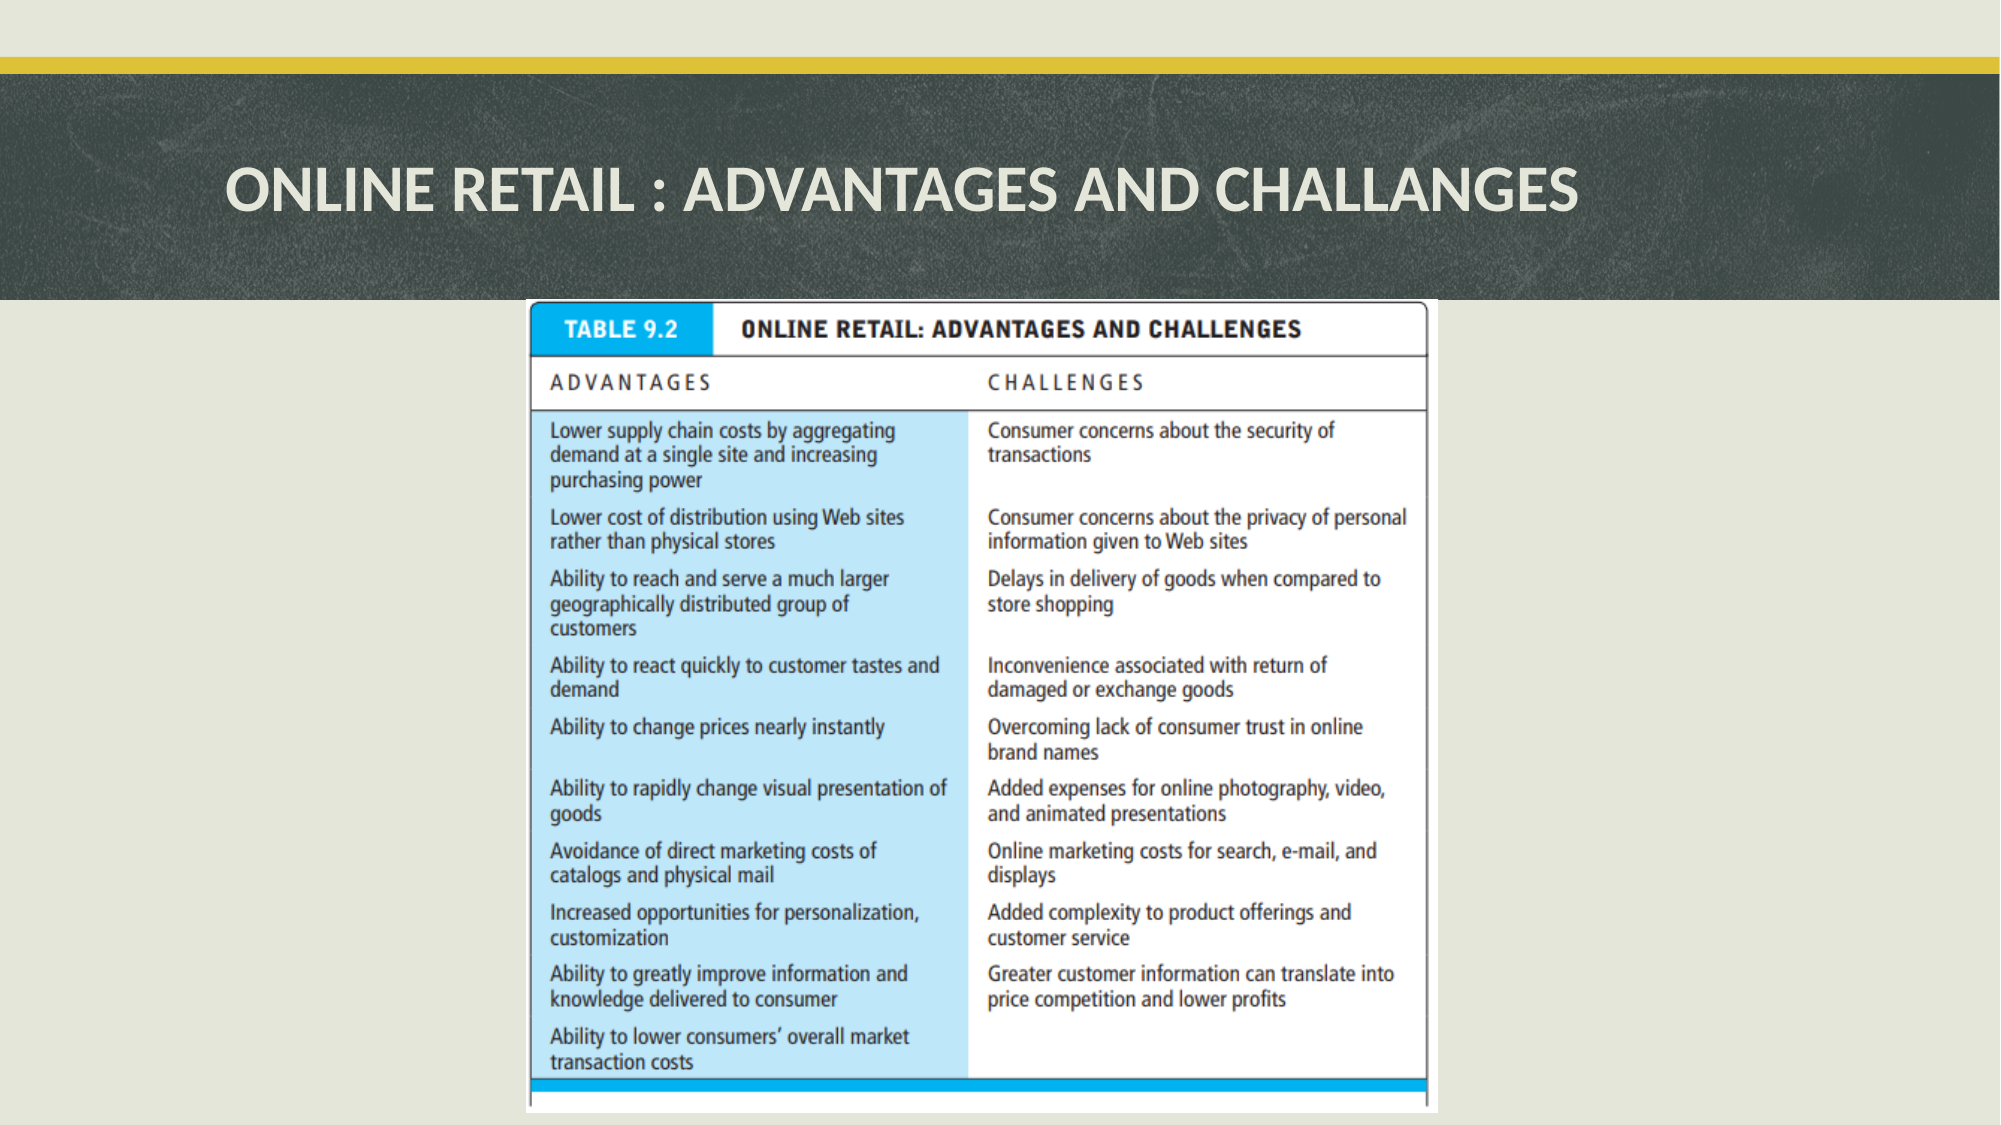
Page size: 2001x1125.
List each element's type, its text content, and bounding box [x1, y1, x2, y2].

picture [0, 74, 2000, 300]
picture [525, 299, 1438, 1113]
title ONLINE RETAIL : ADVANTAGES AND CHALLANGES [210, 76, 1790, 300]
